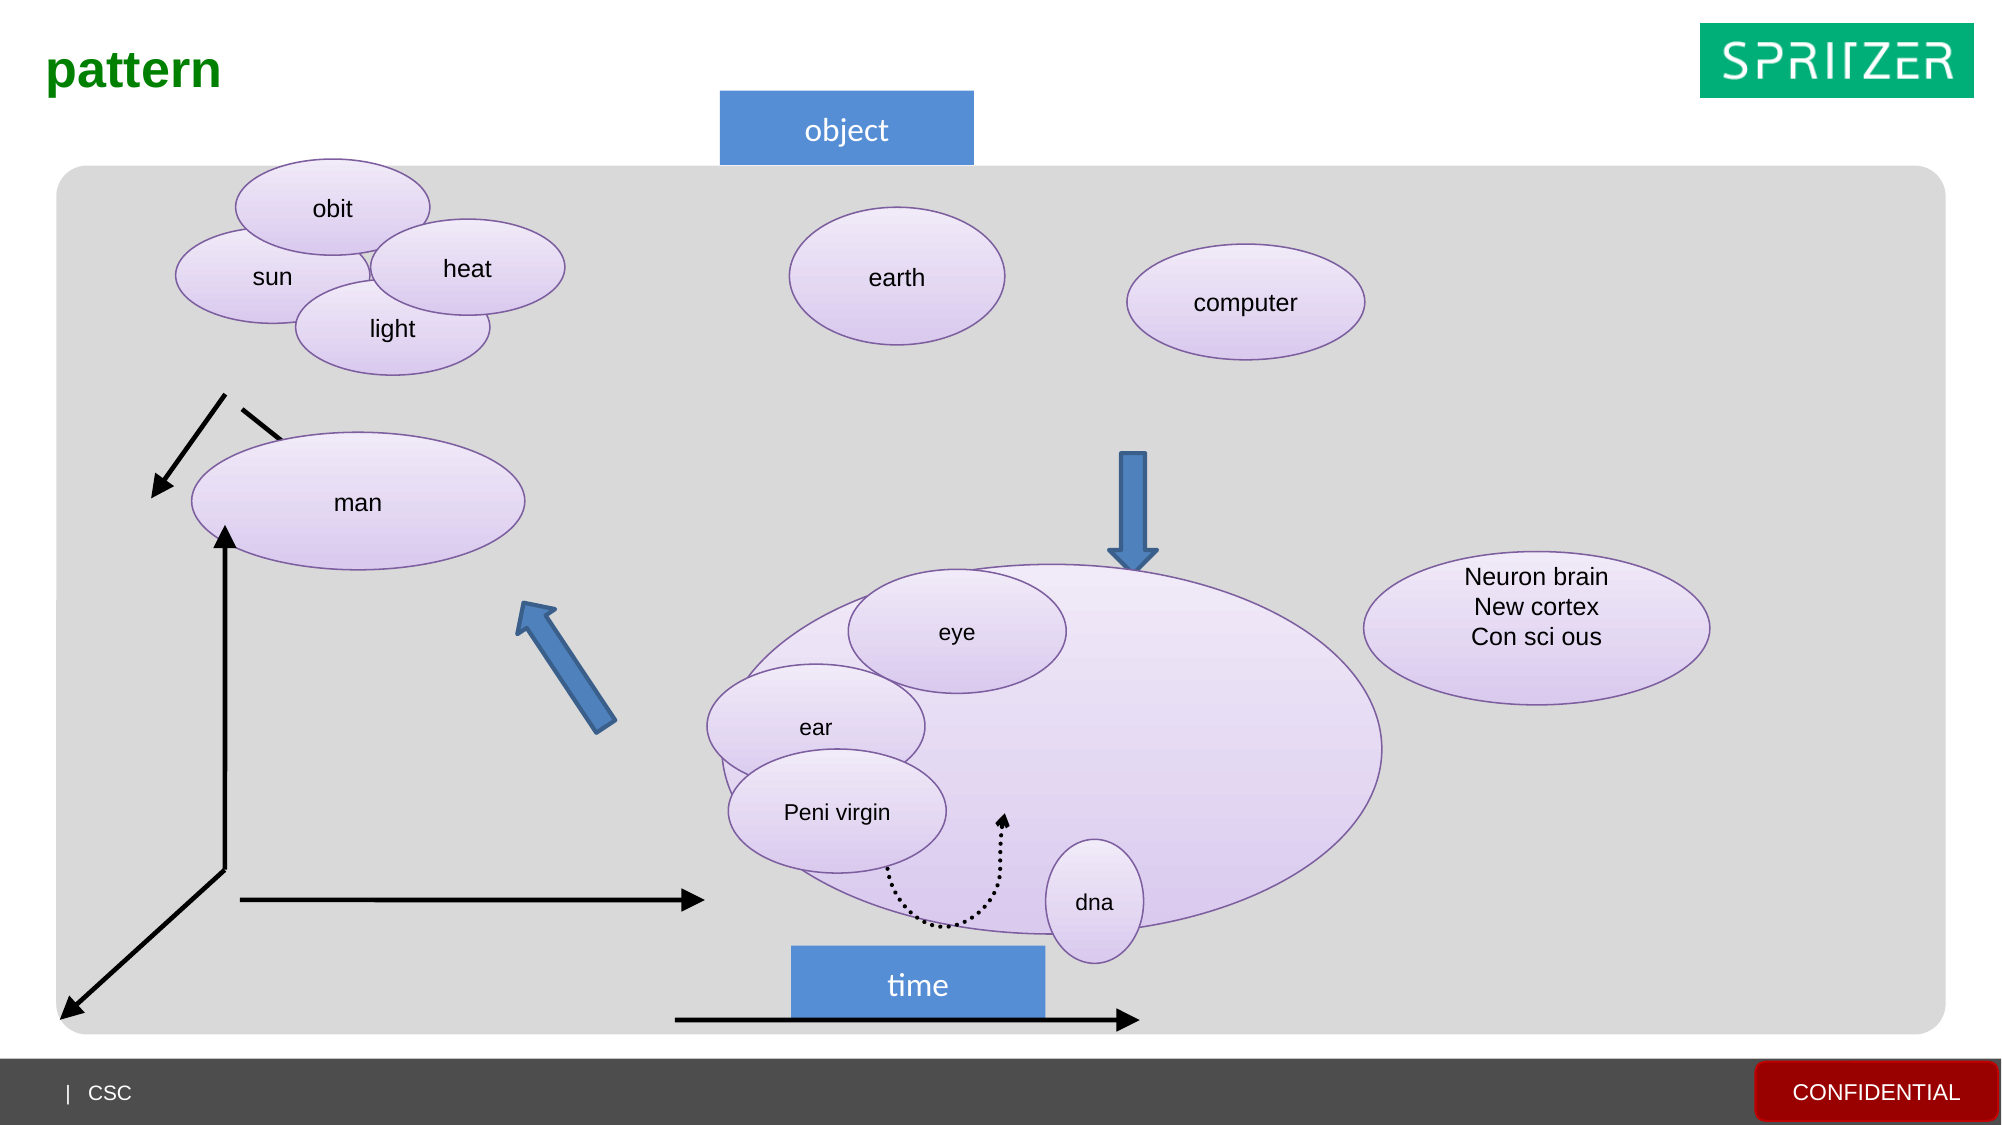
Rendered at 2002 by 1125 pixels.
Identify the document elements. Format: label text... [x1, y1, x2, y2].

text_box ear [707, 664, 925, 775]
text_box [517, 602, 616, 733]
text_box [214, 524, 236, 869]
text_box [748, 596, 875, 677]
text_box [994, 813, 1010, 829]
text_box earth [789, 207, 1005, 345]
text_box [674, 1009, 1140, 1031]
text_box pattern [45, 27, 1955, 99]
text_box light [295, 280, 490, 376]
text_box Neuron brain New cortex Con sci ous [1363, 551, 1710, 705]
text_box Peni virgin [728, 748, 947, 874]
picture [1700, 23, 1974, 98]
text_box [239, 889, 705, 911]
text_box [802, 564, 1382, 935]
text_box [59, 869, 225, 1020]
text_box man [191, 432, 525, 570]
text_box dna [1045, 839, 1144, 964]
text_box computer [1126, 244, 1365, 360]
text_box eye [848, 569, 1067, 694]
text_box [1108, 453, 1158, 570]
text_box time [791, 945, 1046, 1019]
text_box obit [235, 159, 430, 256]
text_box [151, 394, 226, 499]
text_box object [719, 99, 974, 165]
text_box heat [370, 219, 565, 316]
text_box [722, 759, 747, 794]
text_box sun [175, 229, 370, 324]
